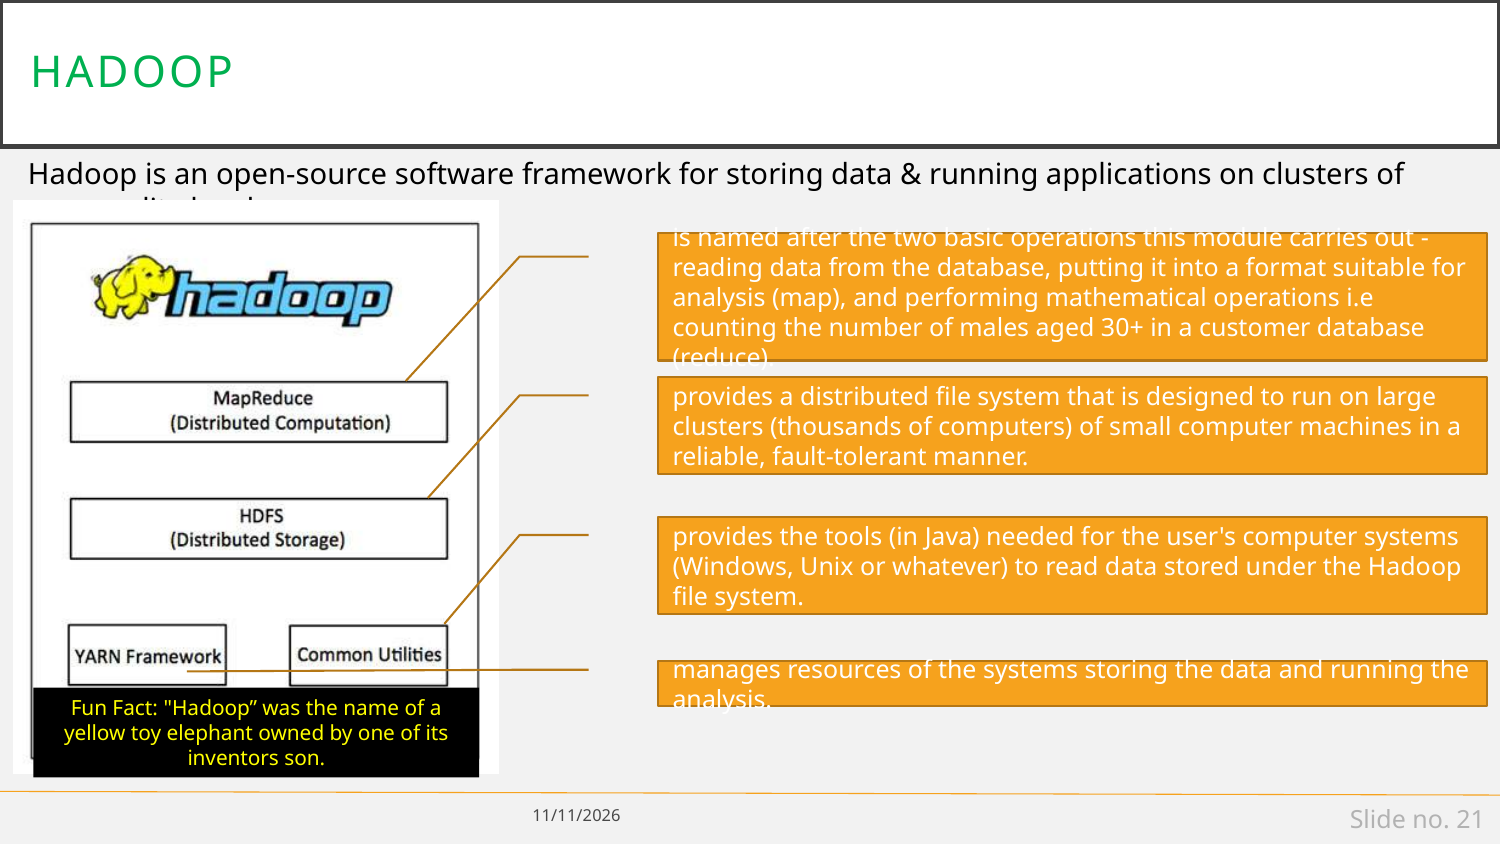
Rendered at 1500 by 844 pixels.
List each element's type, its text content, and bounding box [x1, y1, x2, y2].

text_box is named after the two basic operations this module carries out - reading data from the database, putting it into a format suitable for analysis (map), and performing mathematical operations i.e counting the number of males aged 30+ in a customer database (reduce). [657, 232, 1488, 362]
text_box provides the tools (in Java) needed for the user's computer systems (Windows, Unix or whatever) to read data stored under the Hadoop file system. [657, 516, 1488, 615]
picture [13, 200, 499, 774]
text_box manages resources of the systems storing the data and running the analysis. [657, 660, 1488, 707]
slide_number Slide no. 21 [1162, 797, 1500, 843]
text_box Hadoop is an open-source software framework for storing data & running applications on clusters of commodity hardware. [13, 147, 1500, 233]
title Hadoop [0, 0, 1500, 149]
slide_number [0, 796, 636, 837]
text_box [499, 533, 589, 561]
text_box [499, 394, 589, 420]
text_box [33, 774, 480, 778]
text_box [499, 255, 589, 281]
text_box provides a distributed file system that is designed to run on large clusters (thousands of computers) of small computer machines in a reliable, fault-tolerant manner. [657, 376, 1488, 475]
